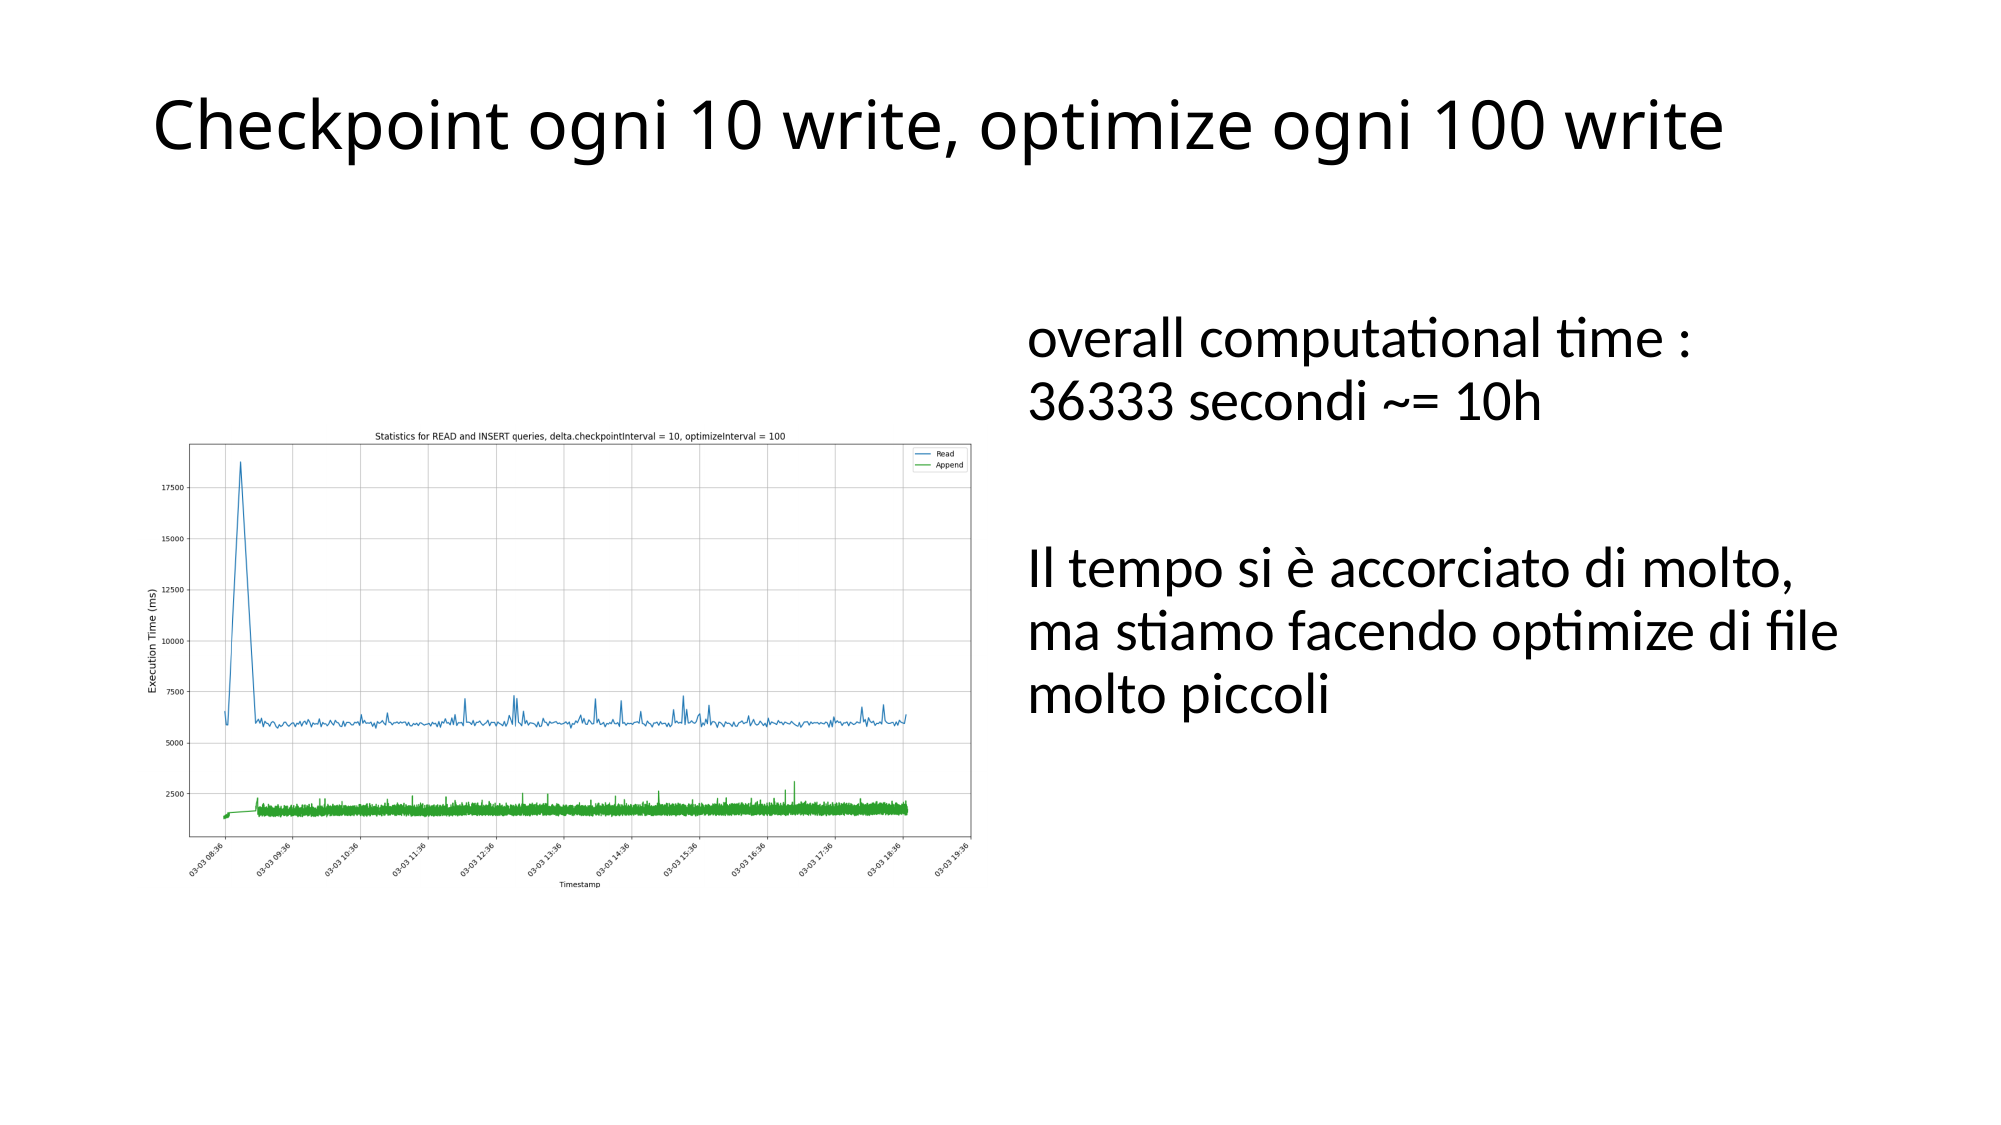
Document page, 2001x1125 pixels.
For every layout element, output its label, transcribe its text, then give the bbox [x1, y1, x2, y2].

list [137, 424, 988, 888]
title Checkpoint ogni 10 write, optimize ogni 100 write [137, 59, 1863, 278]
list overall computational time : 36333 secondi ~= 10h Il tempo si è accorciato di molto, ma stiamo facendo optimize di file molto piccoli [1012, 299, 1863, 1014]
